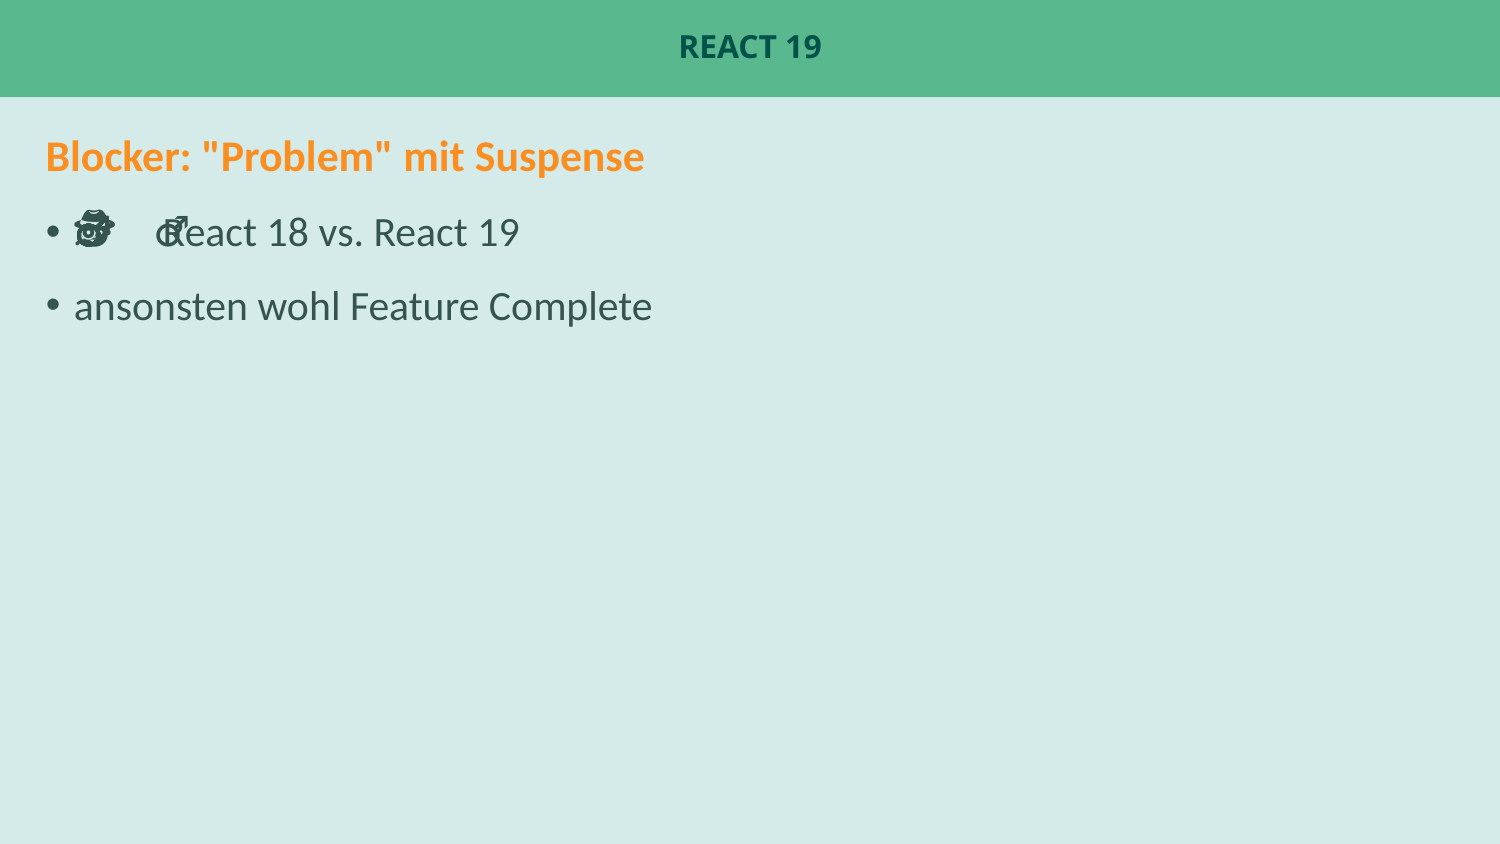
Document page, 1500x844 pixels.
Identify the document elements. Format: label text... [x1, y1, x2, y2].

list 🕵️‍♂️ React 18 vs. React 19 ansonsten wohl Feature Complete [30, 204, 1470, 796]
title React 19 [0, 0, 1500, 98]
text_box Blocker: "Problem" mit Suspense [30, 126, 1484, 204]
